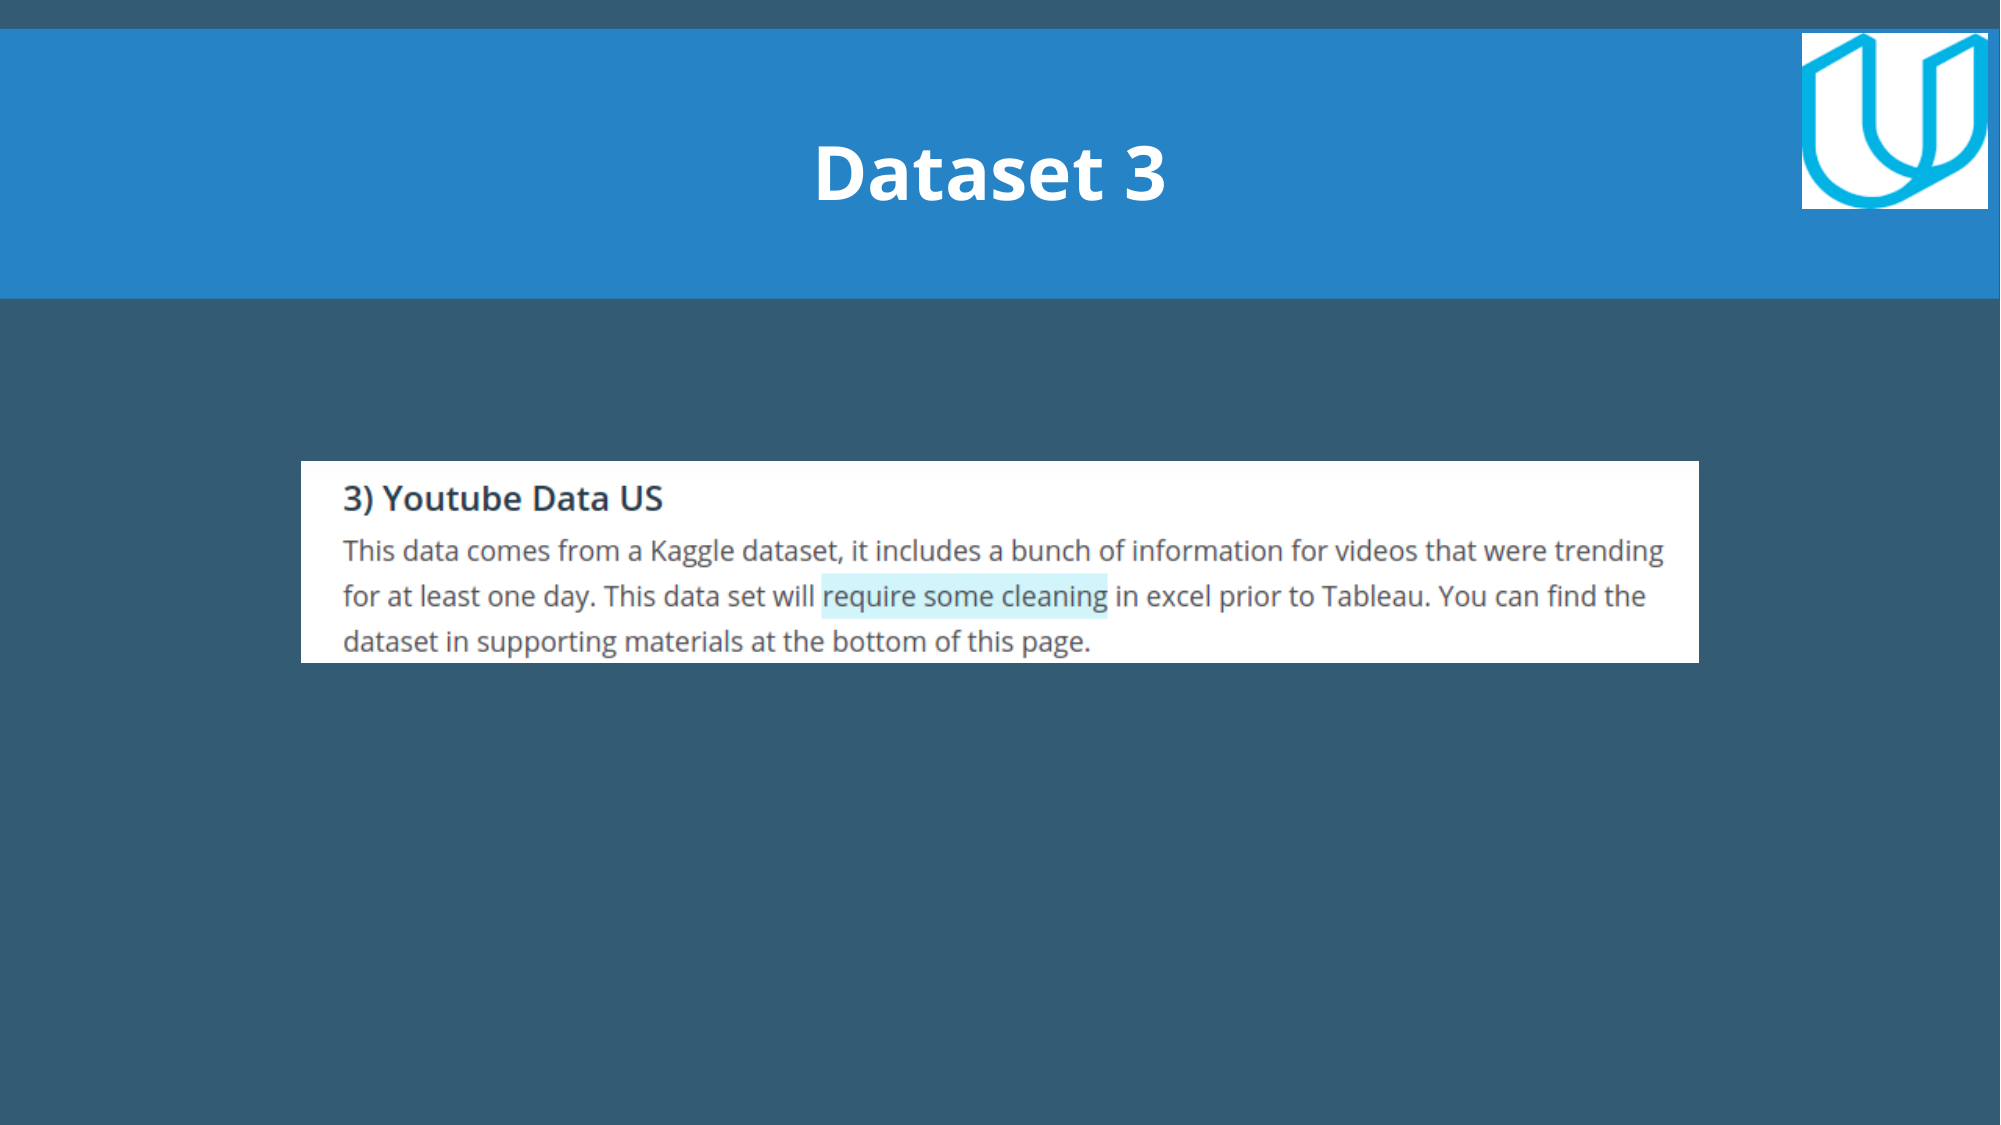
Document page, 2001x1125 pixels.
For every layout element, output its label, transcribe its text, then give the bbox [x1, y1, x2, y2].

picture [1802, 33, 1988, 167]
picture [1816, 47, 1911, 197]
text_box [197, 329, 1802, 1020]
picture [1876, 124, 1988, 209]
picture [301, 461, 1699, 664]
picture [1932, 48, 1973, 166]
picture [1802, 149, 1866, 209]
text_box Dataset 3 [197, 46, 1802, 294]
